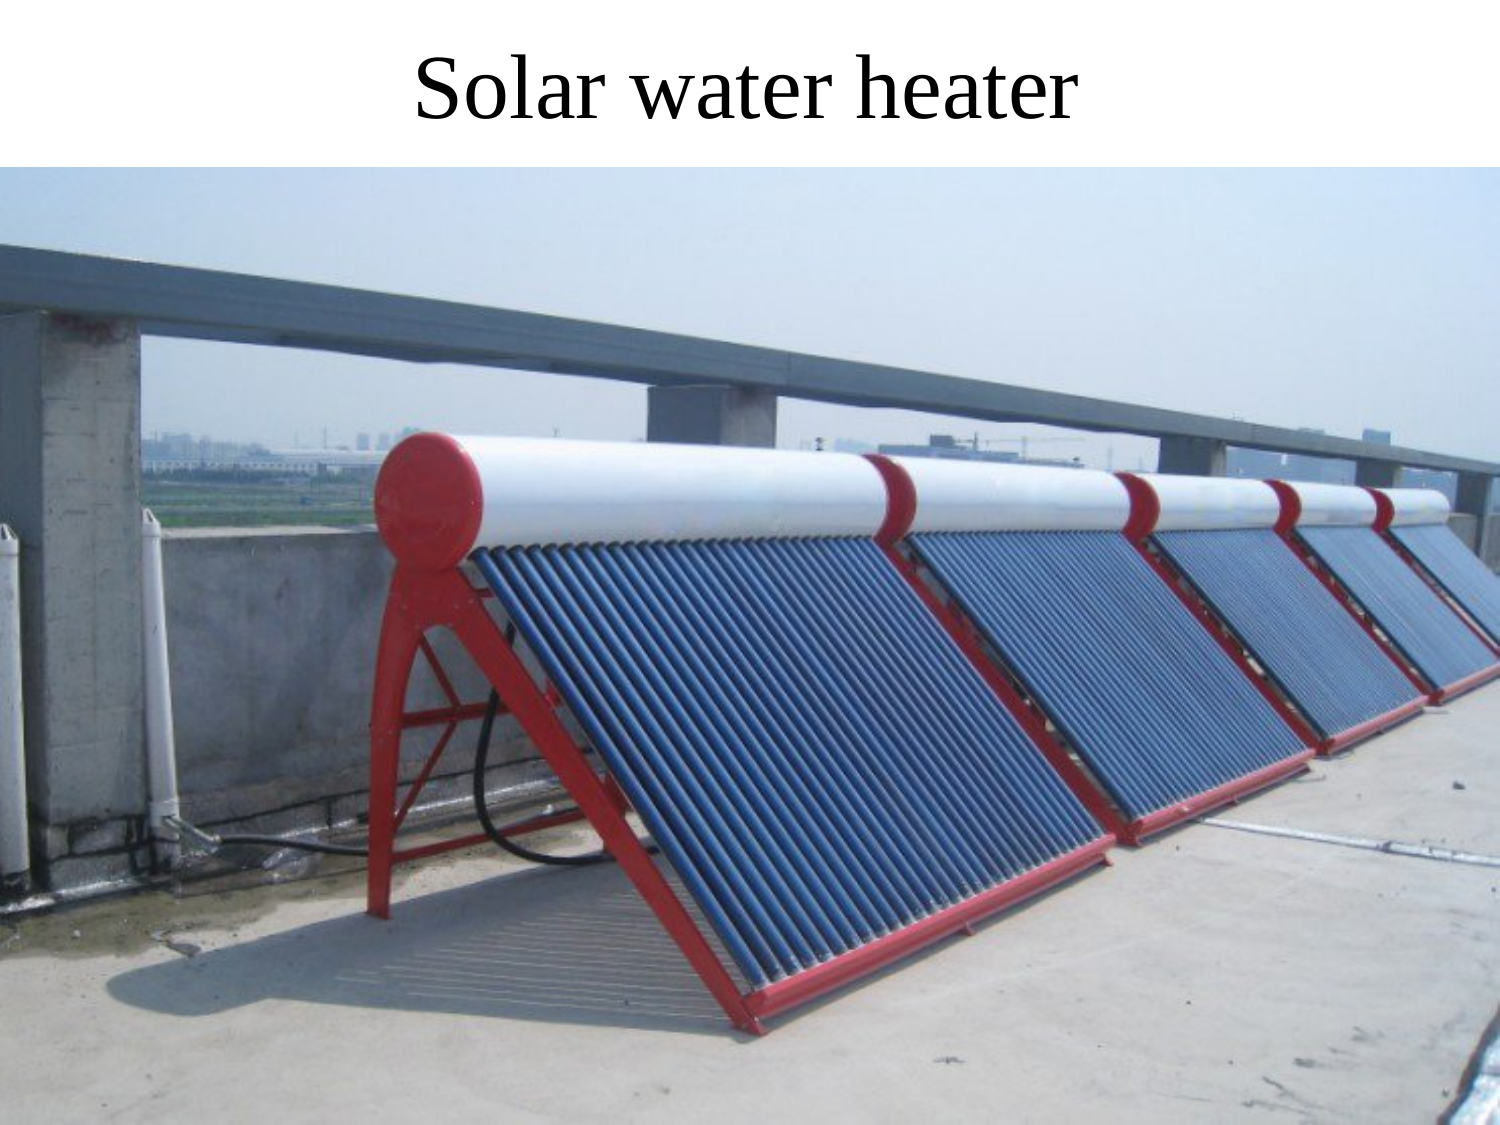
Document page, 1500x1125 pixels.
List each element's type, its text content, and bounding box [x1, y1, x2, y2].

title Solar water heater [75, 18, 1419, 144]
picture [0, 167, 1500, 1125]
